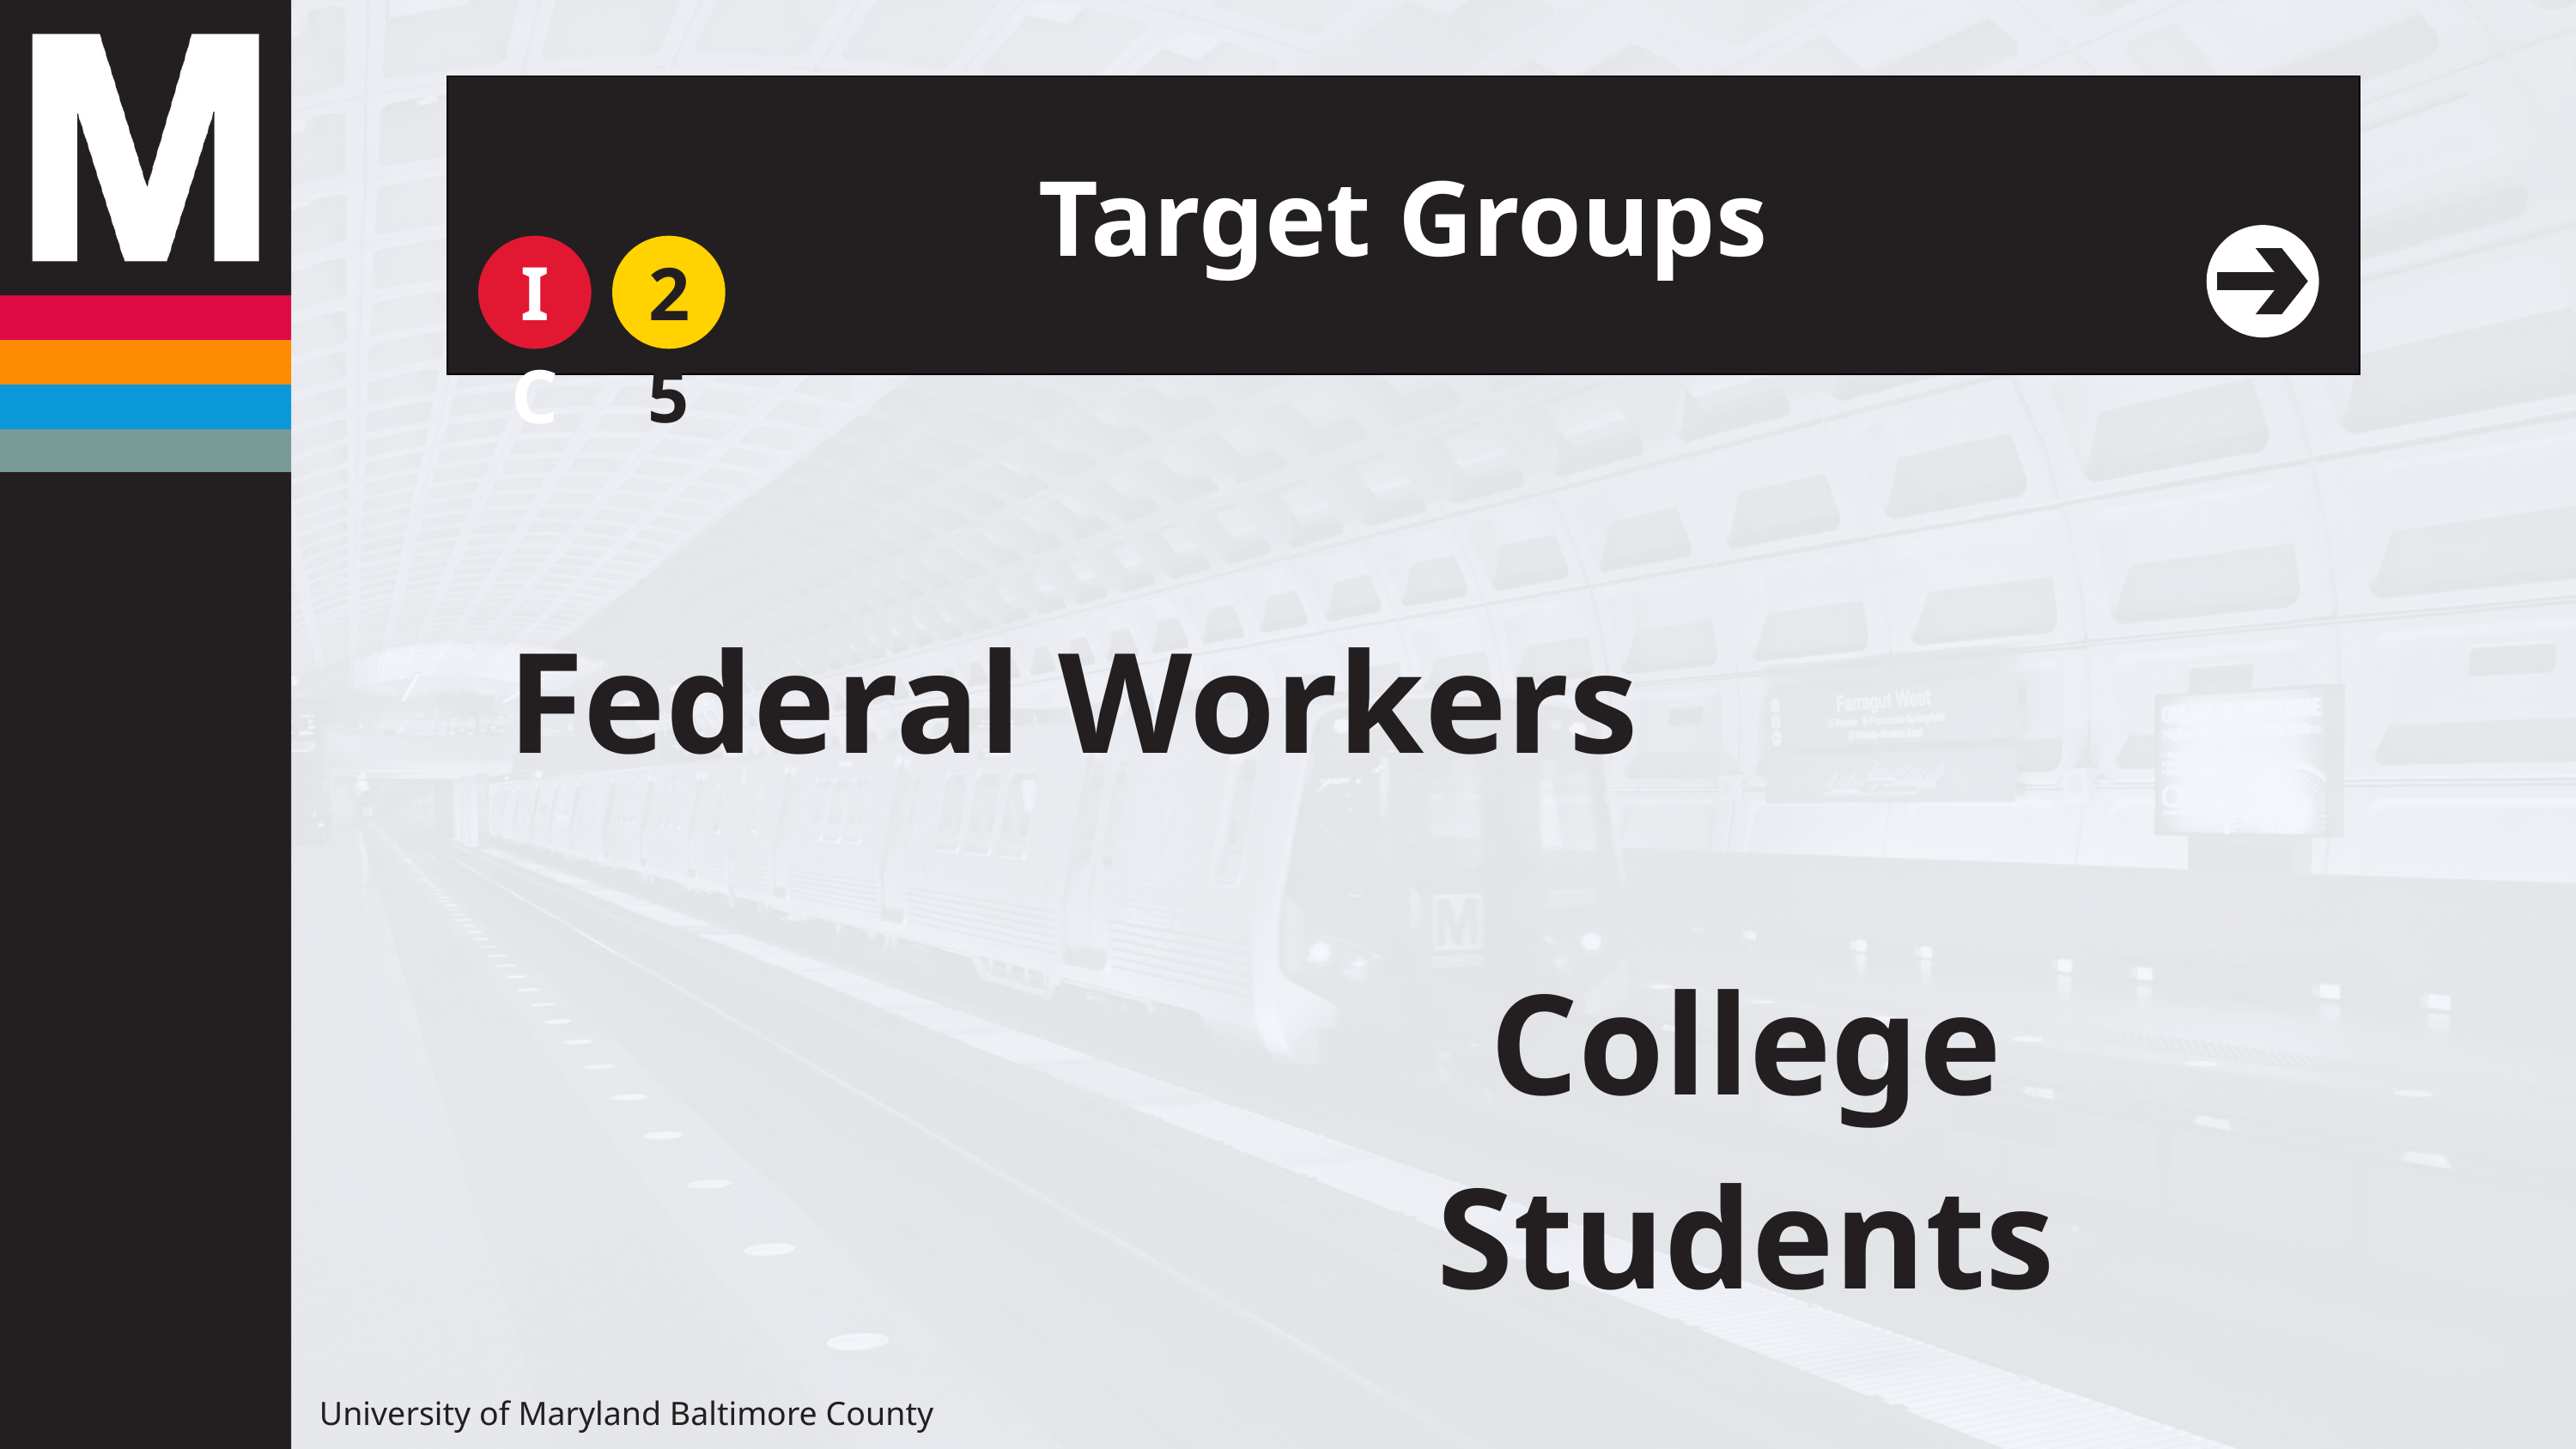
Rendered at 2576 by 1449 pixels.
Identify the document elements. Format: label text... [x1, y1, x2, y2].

text_box College Students [1166, 928, 2326, 1317]
text_box [293, 0, 2576, 1449]
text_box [447, 76, 2360, 375]
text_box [0, 0, 292, 1449]
text_box Federal Workers [494, 586, 1653, 782]
text_box University of Maryland Baltimore County [319, 1386, 975, 1432]
